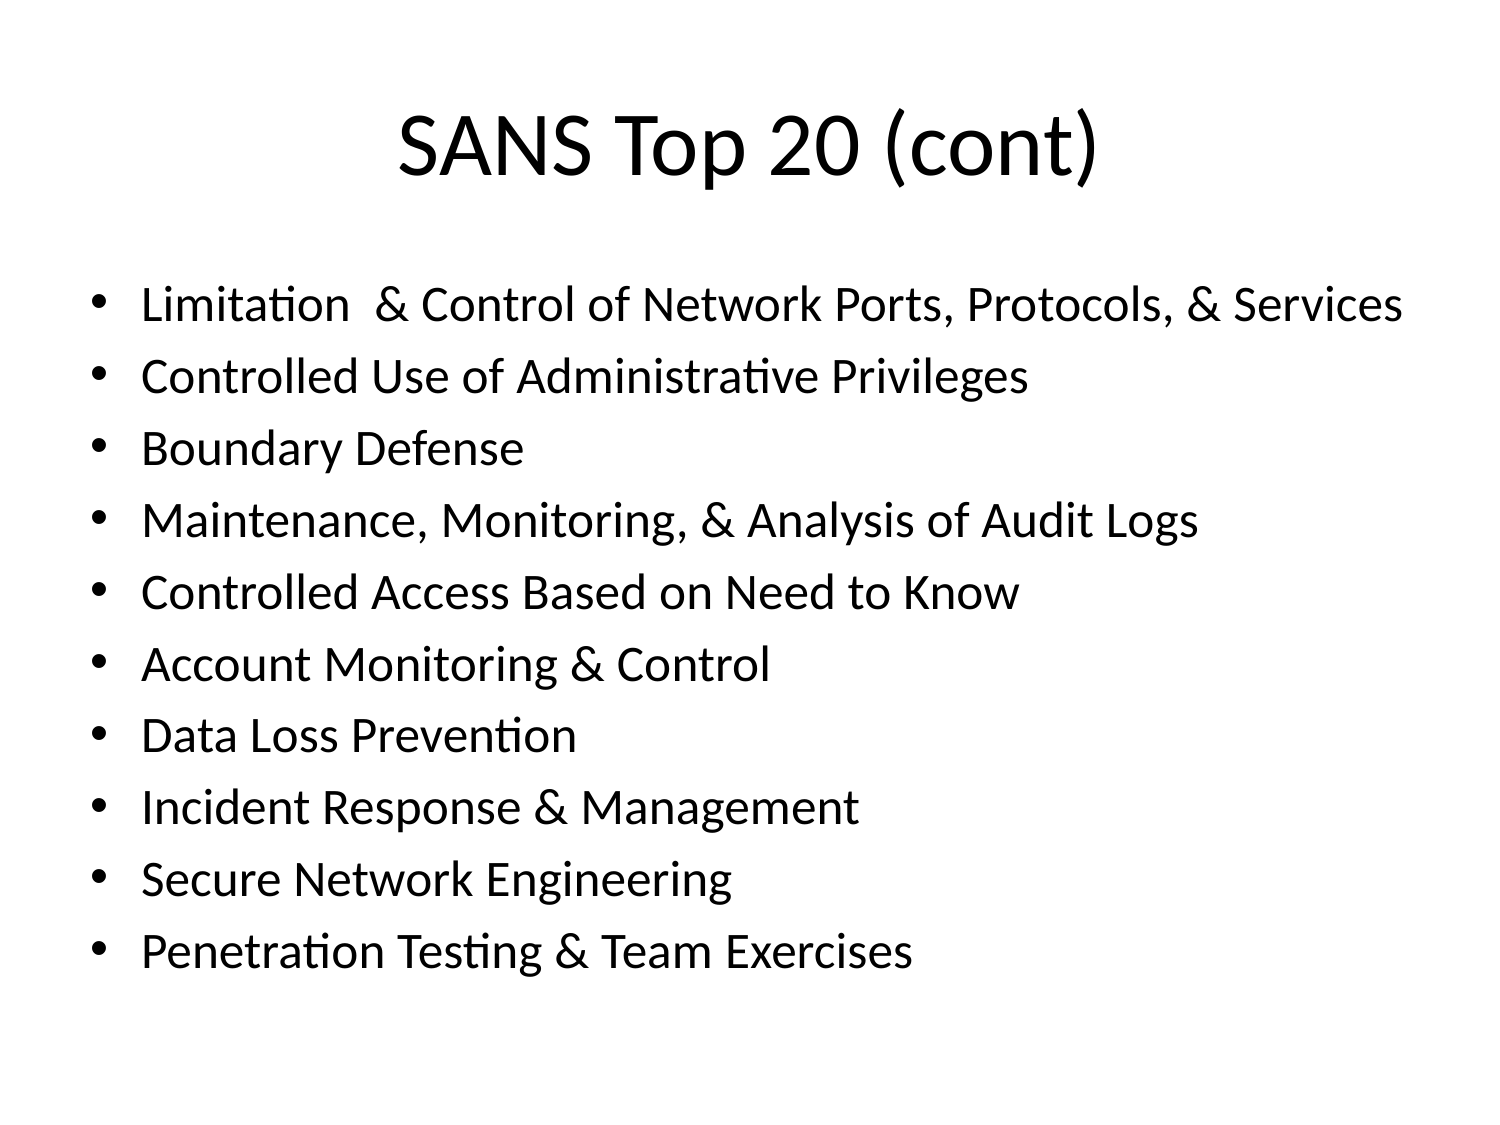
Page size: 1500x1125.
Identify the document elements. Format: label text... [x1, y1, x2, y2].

list Limitation & Control of Network Ports, Protocols, & Services Controlled Use of Administrative Privileges Boundary Defense Maintenance, Monitoring, & Analysis of Audit Logs Controlled Access Based on Need to Know Account Monitoring & Control Data Loss Prevention Incident Response & Management Secure Network Engineering Penetration Testing & Team Exercises [75, 262, 1425, 1005]
title SANS Top 20 (cont) [75, 45, 1425, 233]
